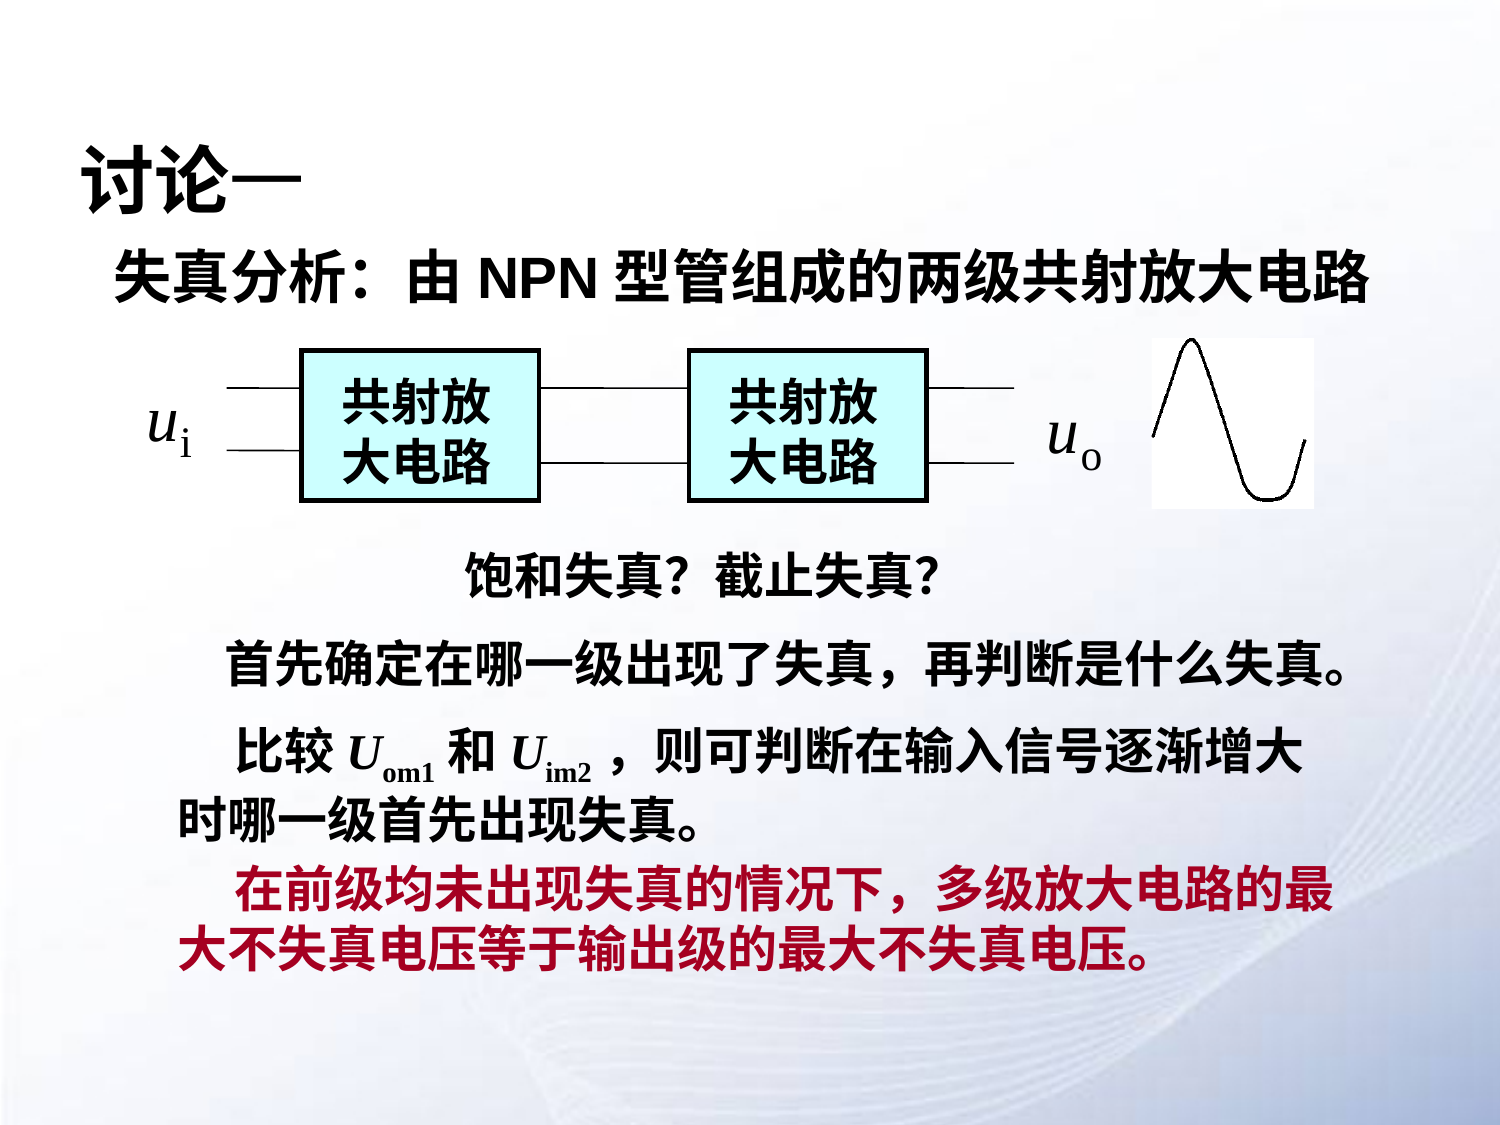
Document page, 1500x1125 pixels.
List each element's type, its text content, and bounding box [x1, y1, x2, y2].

text_box 在前级均未出现失真的情况下，多级放大电路的最大不失真电压等于输出级的最大不失真电压。 [162, 849, 1363, 985]
text_box 比较Uom1和Uim2，则可判断在输入信号逐渐增大时哪一级首先出现失真。 [162, 712, 1350, 849]
text_box 共射放大电路 [713, 362, 927, 498]
text_box [301, 350, 539, 501]
text_box 共射放大电路 [326, 362, 527, 498]
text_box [1038, 387, 1116, 487]
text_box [139, 375, 205, 469]
text_box 饱和失真？截止失真？ [450, 537, 1088, 613]
text_box [688, 350, 927, 501]
title 讨论一 失真分析：由NPN型管组成的两级共射放大电路 [64, 160, 1441, 287]
text_box 首先确定在哪一级出现了失真，再判断是什么失真。 [174, 624, 1425, 700]
picture [0, 0, 1500, 1125]
